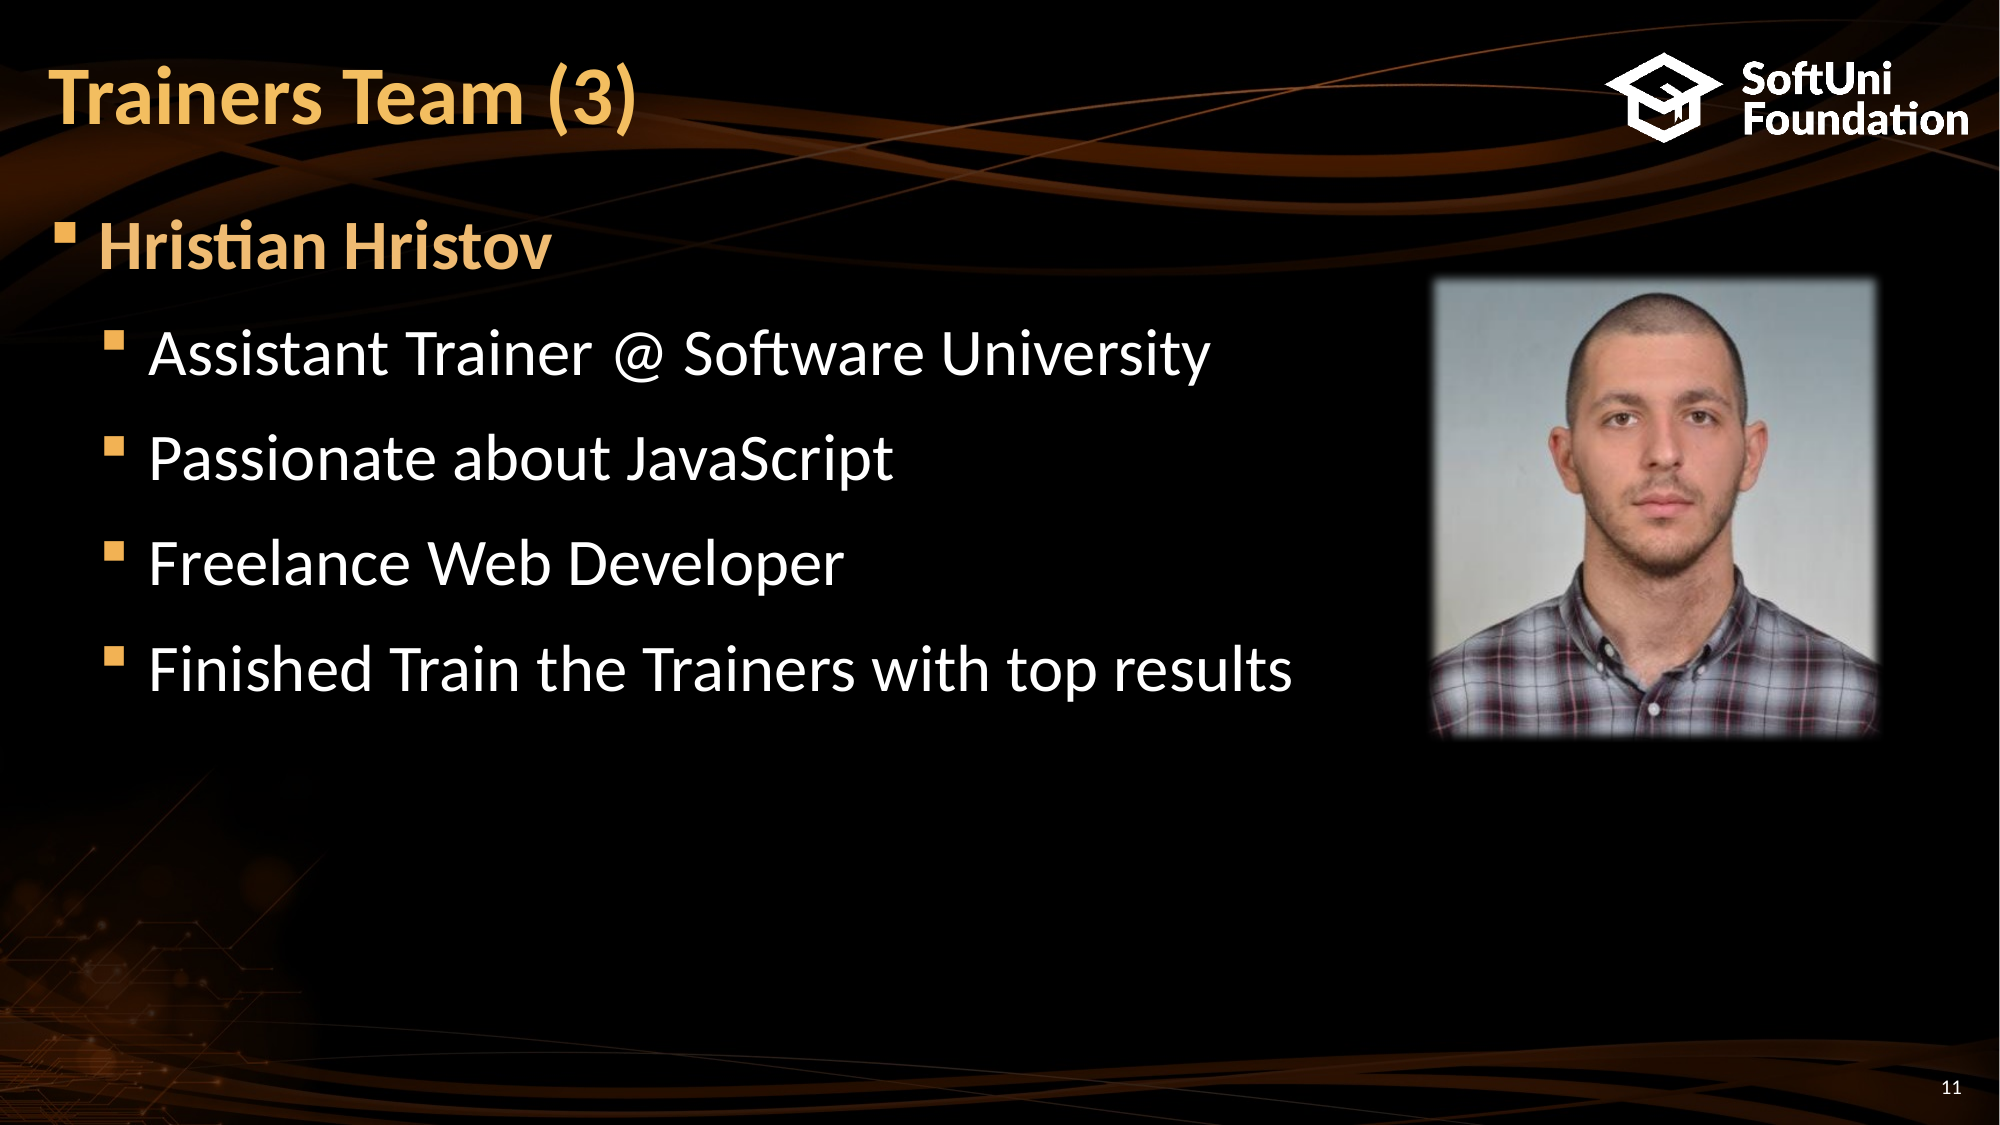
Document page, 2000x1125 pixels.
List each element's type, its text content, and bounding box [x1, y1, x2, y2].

title Trainers Team (3) [30, 6, 1602, 189]
list Hristian Hristov Assistant Trainer @ Software University Passionate about JavaScript Freelance Web Developer Finished Train the Trainers with top results [31, 189, 1388, 1103]
picture [0, 0, 2000, 1125]
slide_number 11 [1897, 1070, 1968, 1103]
